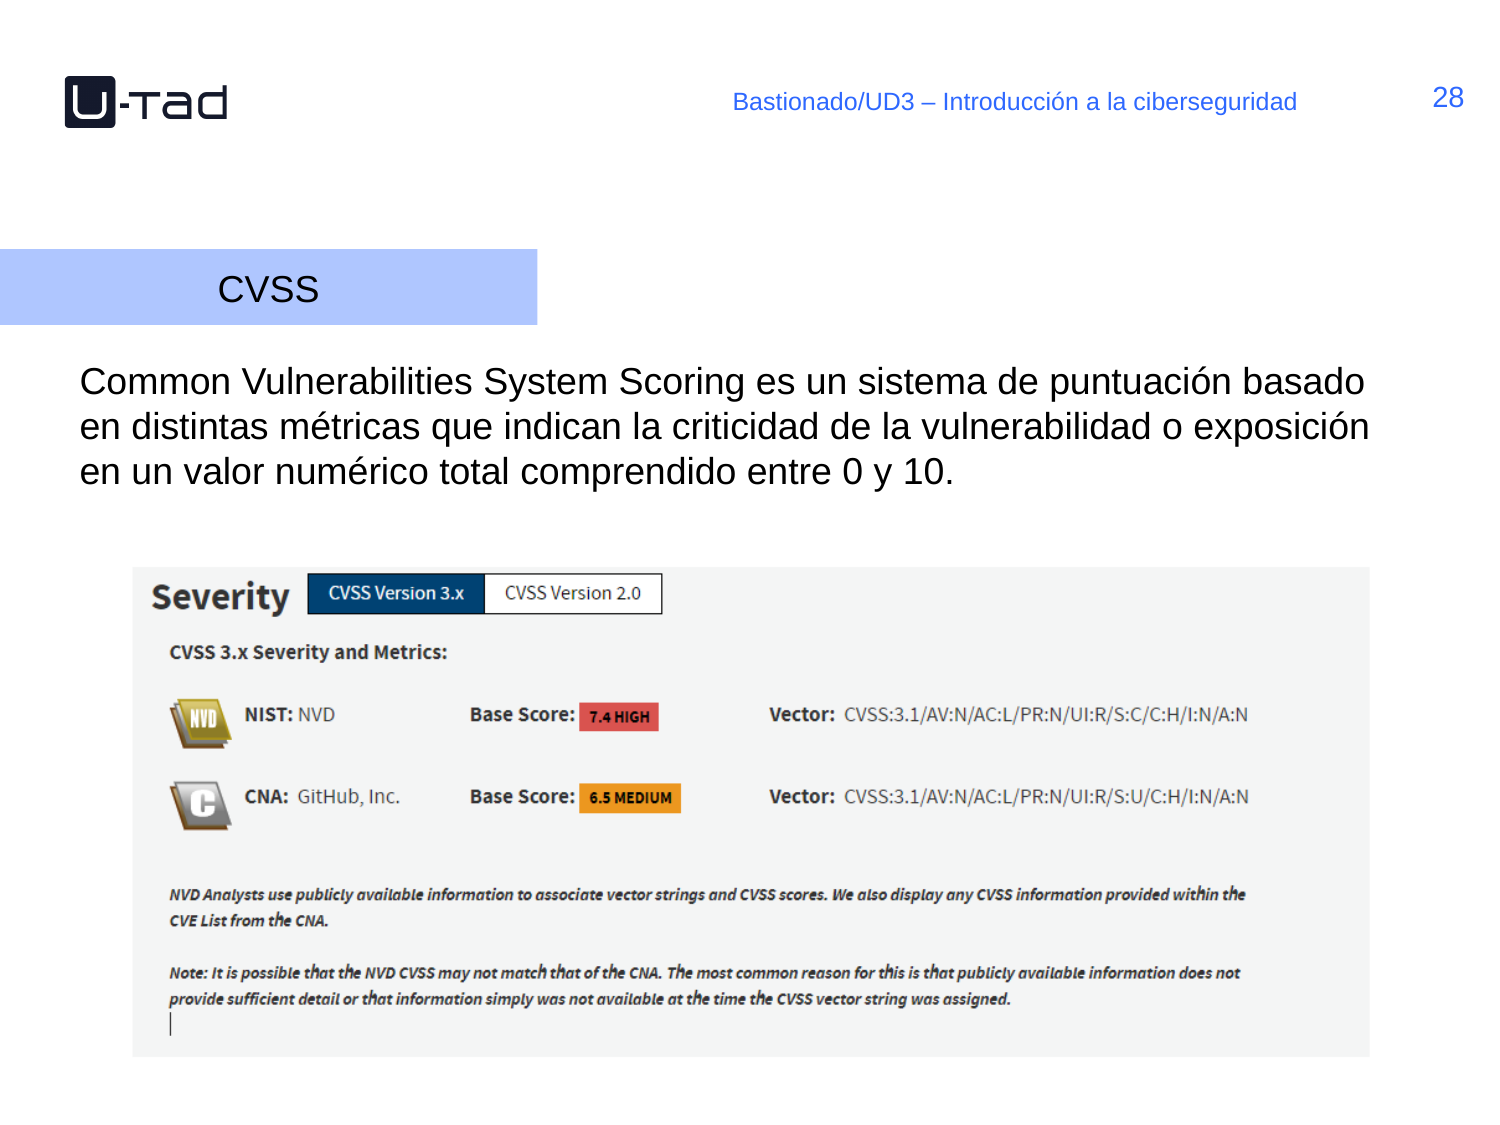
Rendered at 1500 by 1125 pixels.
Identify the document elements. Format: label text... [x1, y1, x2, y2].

picture [129, 561, 1371, 1062]
text_box Bastionado/UD3 – Introducción a la ciberseguridad [717, 78, 1338, 128]
text_box CVSS [0, 248, 539, 327]
text_box Common Vulnerabilities System Scoring es un sistema de puntuación basado en distintas métricas que indican la criticidad de la vulnerabilidad o exposición en un valor numérico total comprendido entre 0 y 10. [64, 349, 1424, 500]
